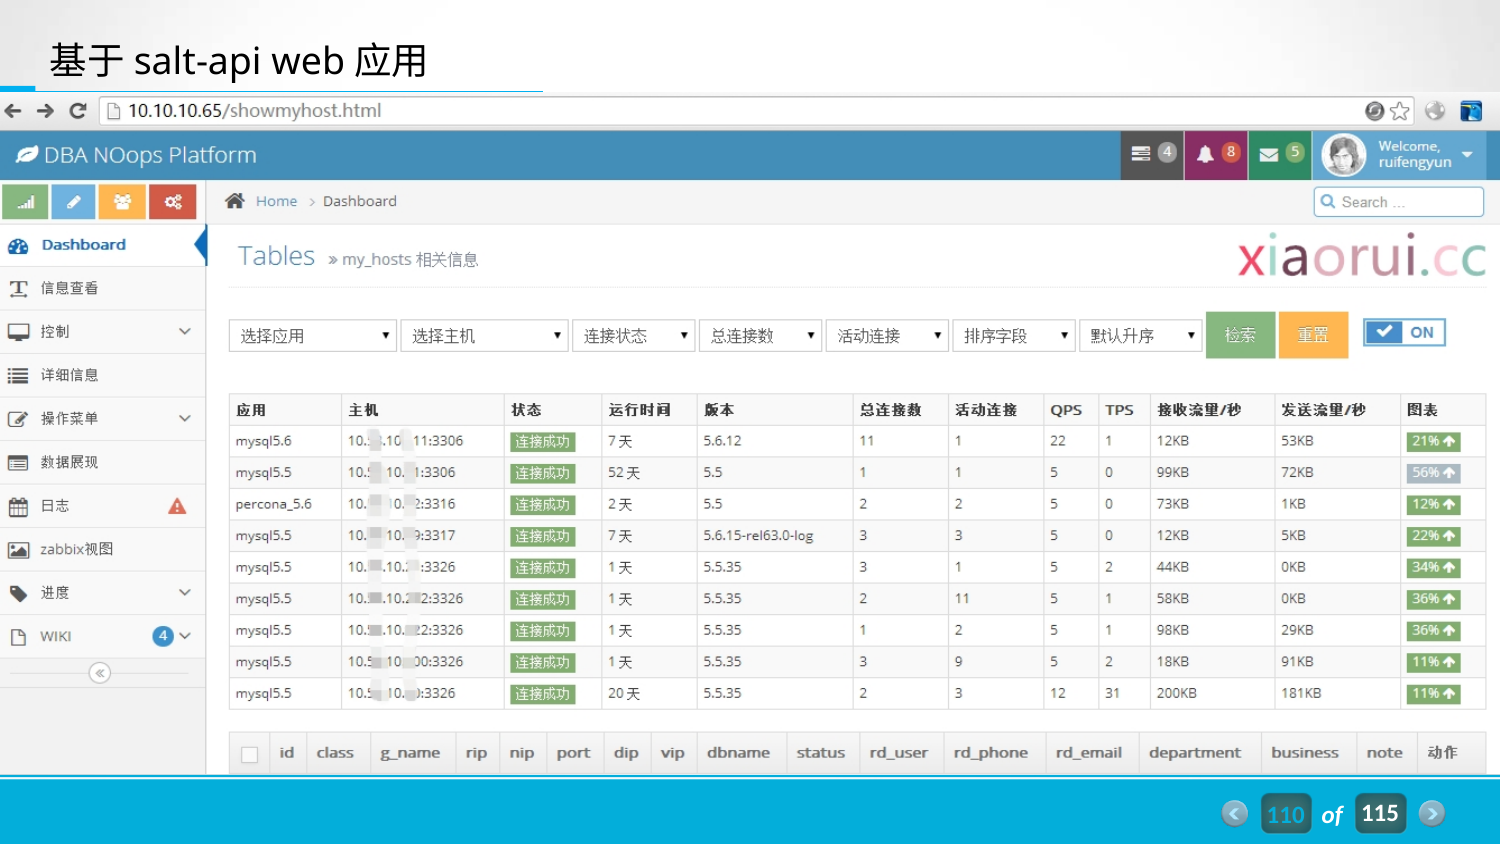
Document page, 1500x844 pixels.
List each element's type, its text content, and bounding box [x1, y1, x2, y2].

picture [0, 0, 1500, 774]
text_box 110 [1251, 791, 1320, 836]
text_box 基于salt-api web应用 [35, 21, 691, 90]
text_box [0, 85, 35, 90]
picture [1355, 794, 1407, 834]
